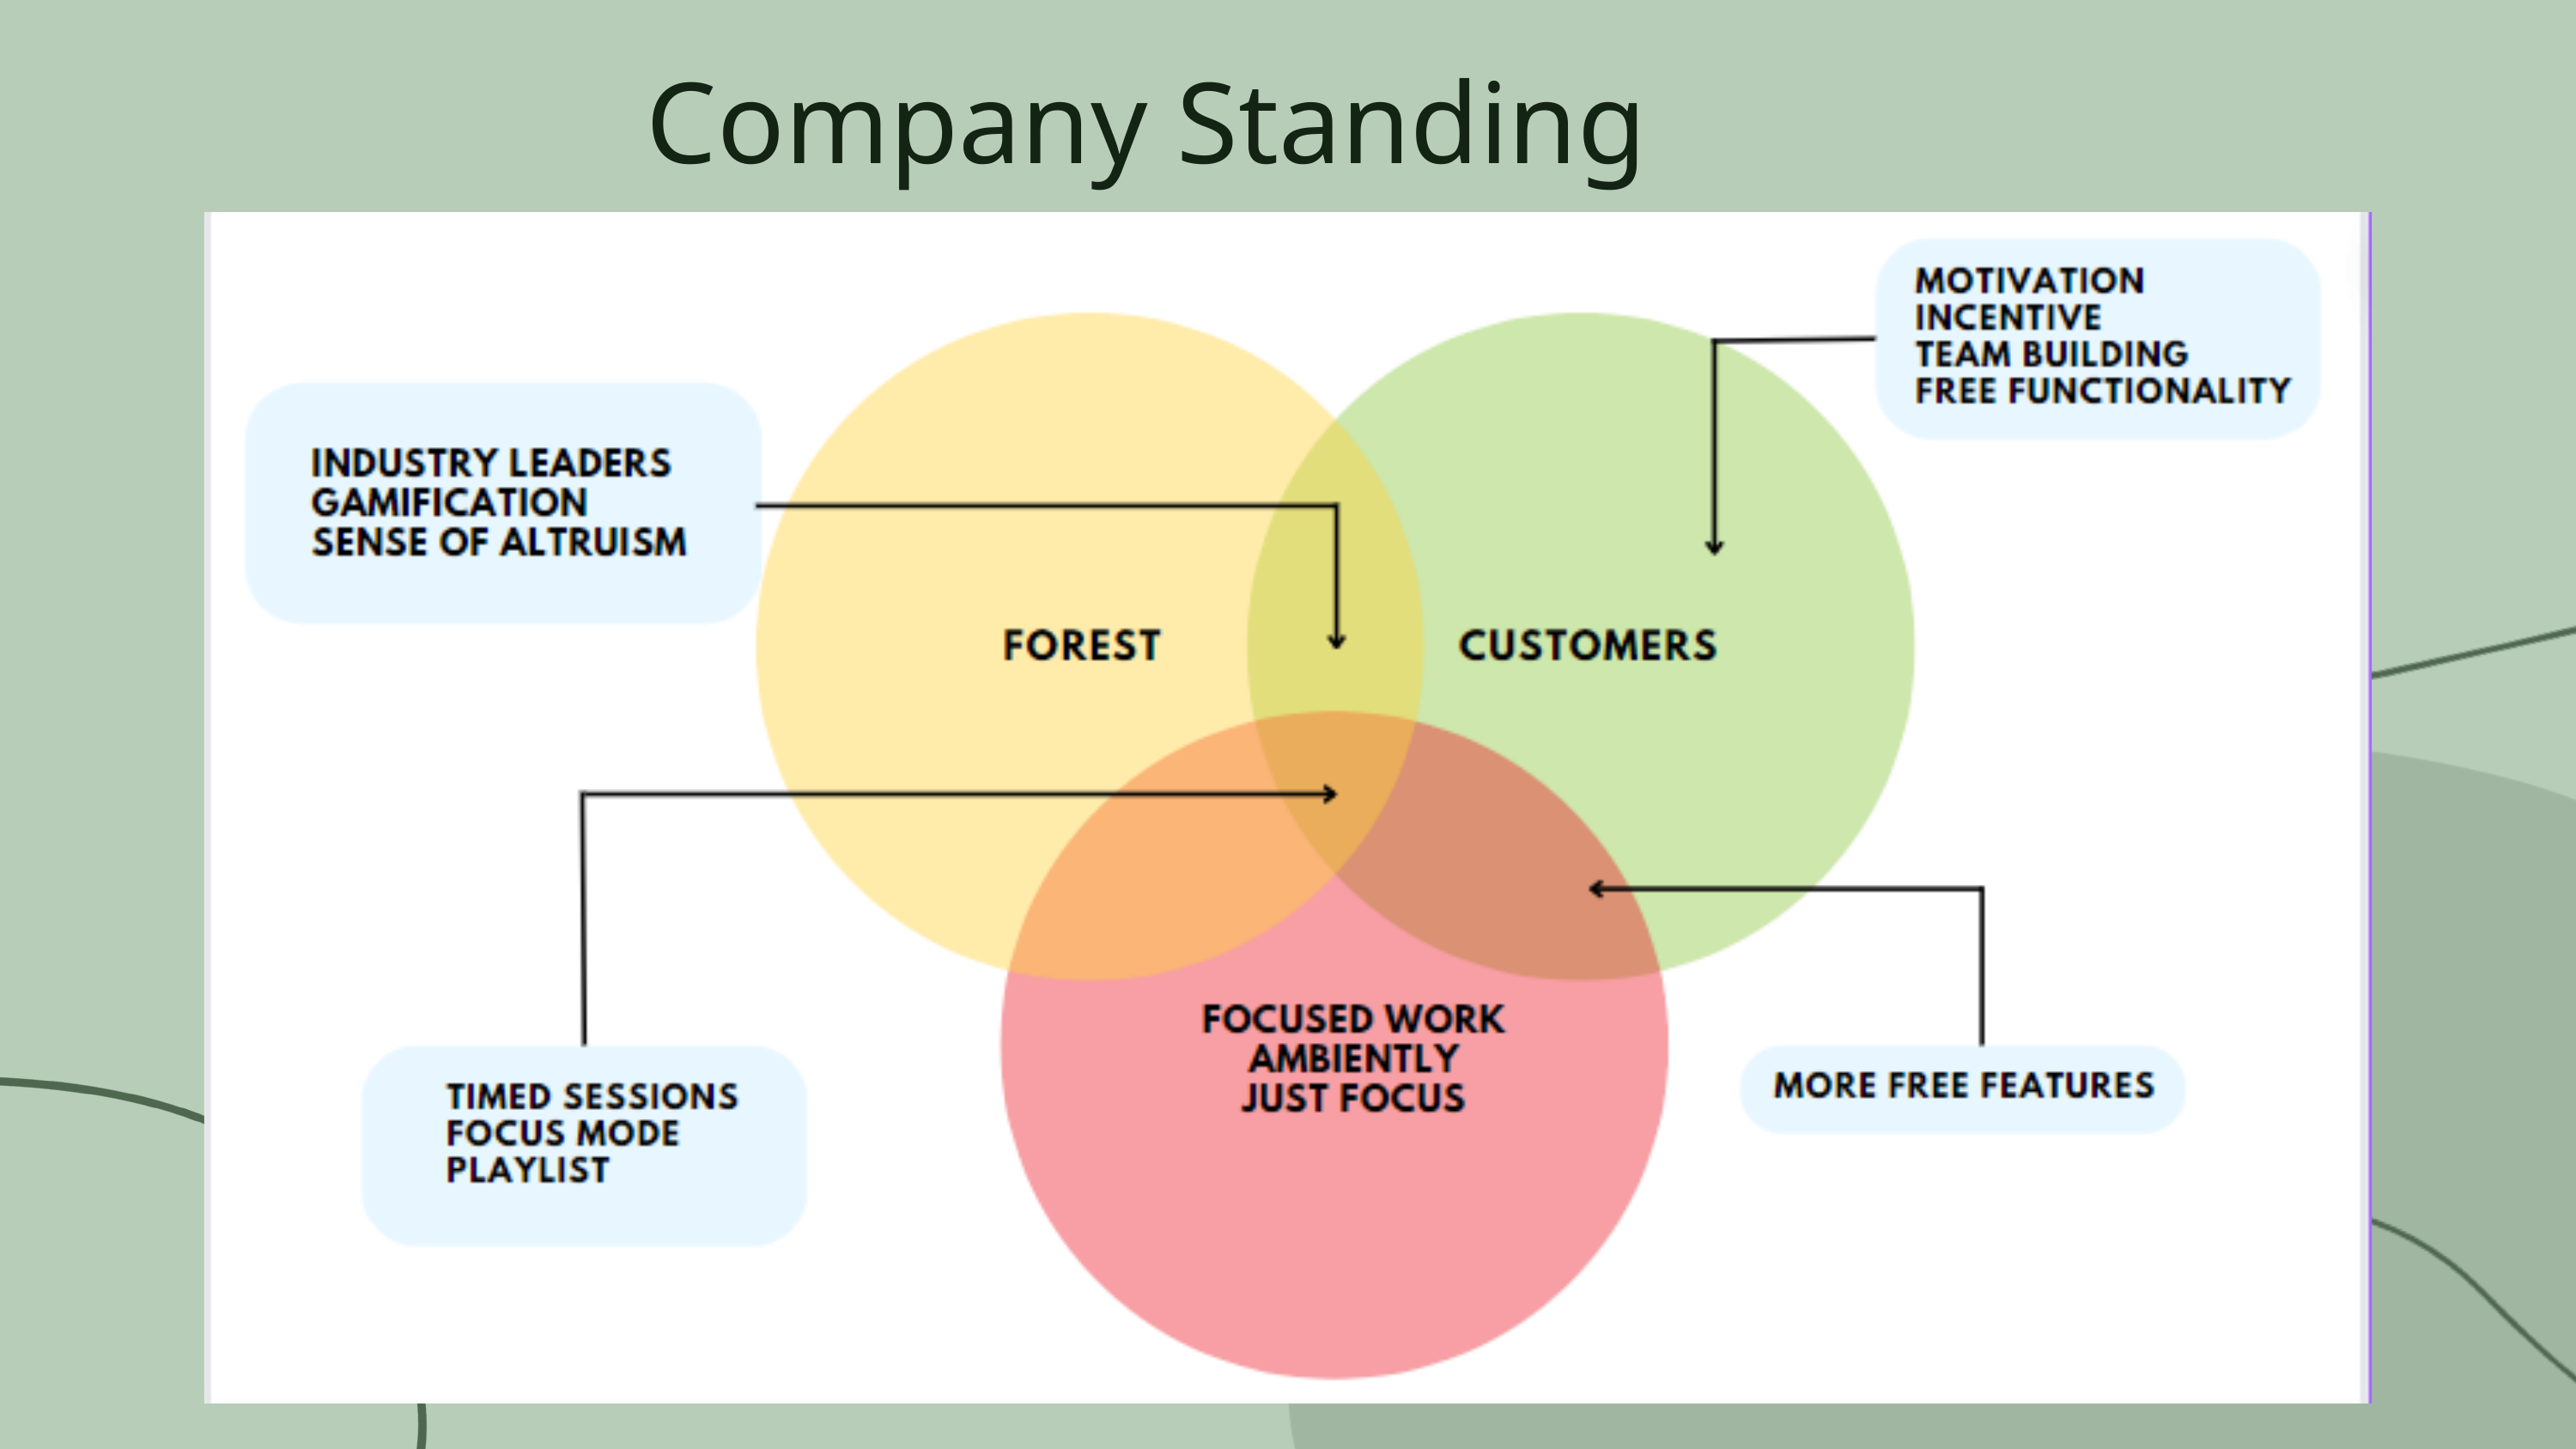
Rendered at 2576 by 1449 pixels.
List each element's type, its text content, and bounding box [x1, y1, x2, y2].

text_box Company Standing [646, 52, 2348, 187]
picture [0, 211, 2576, 1449]
